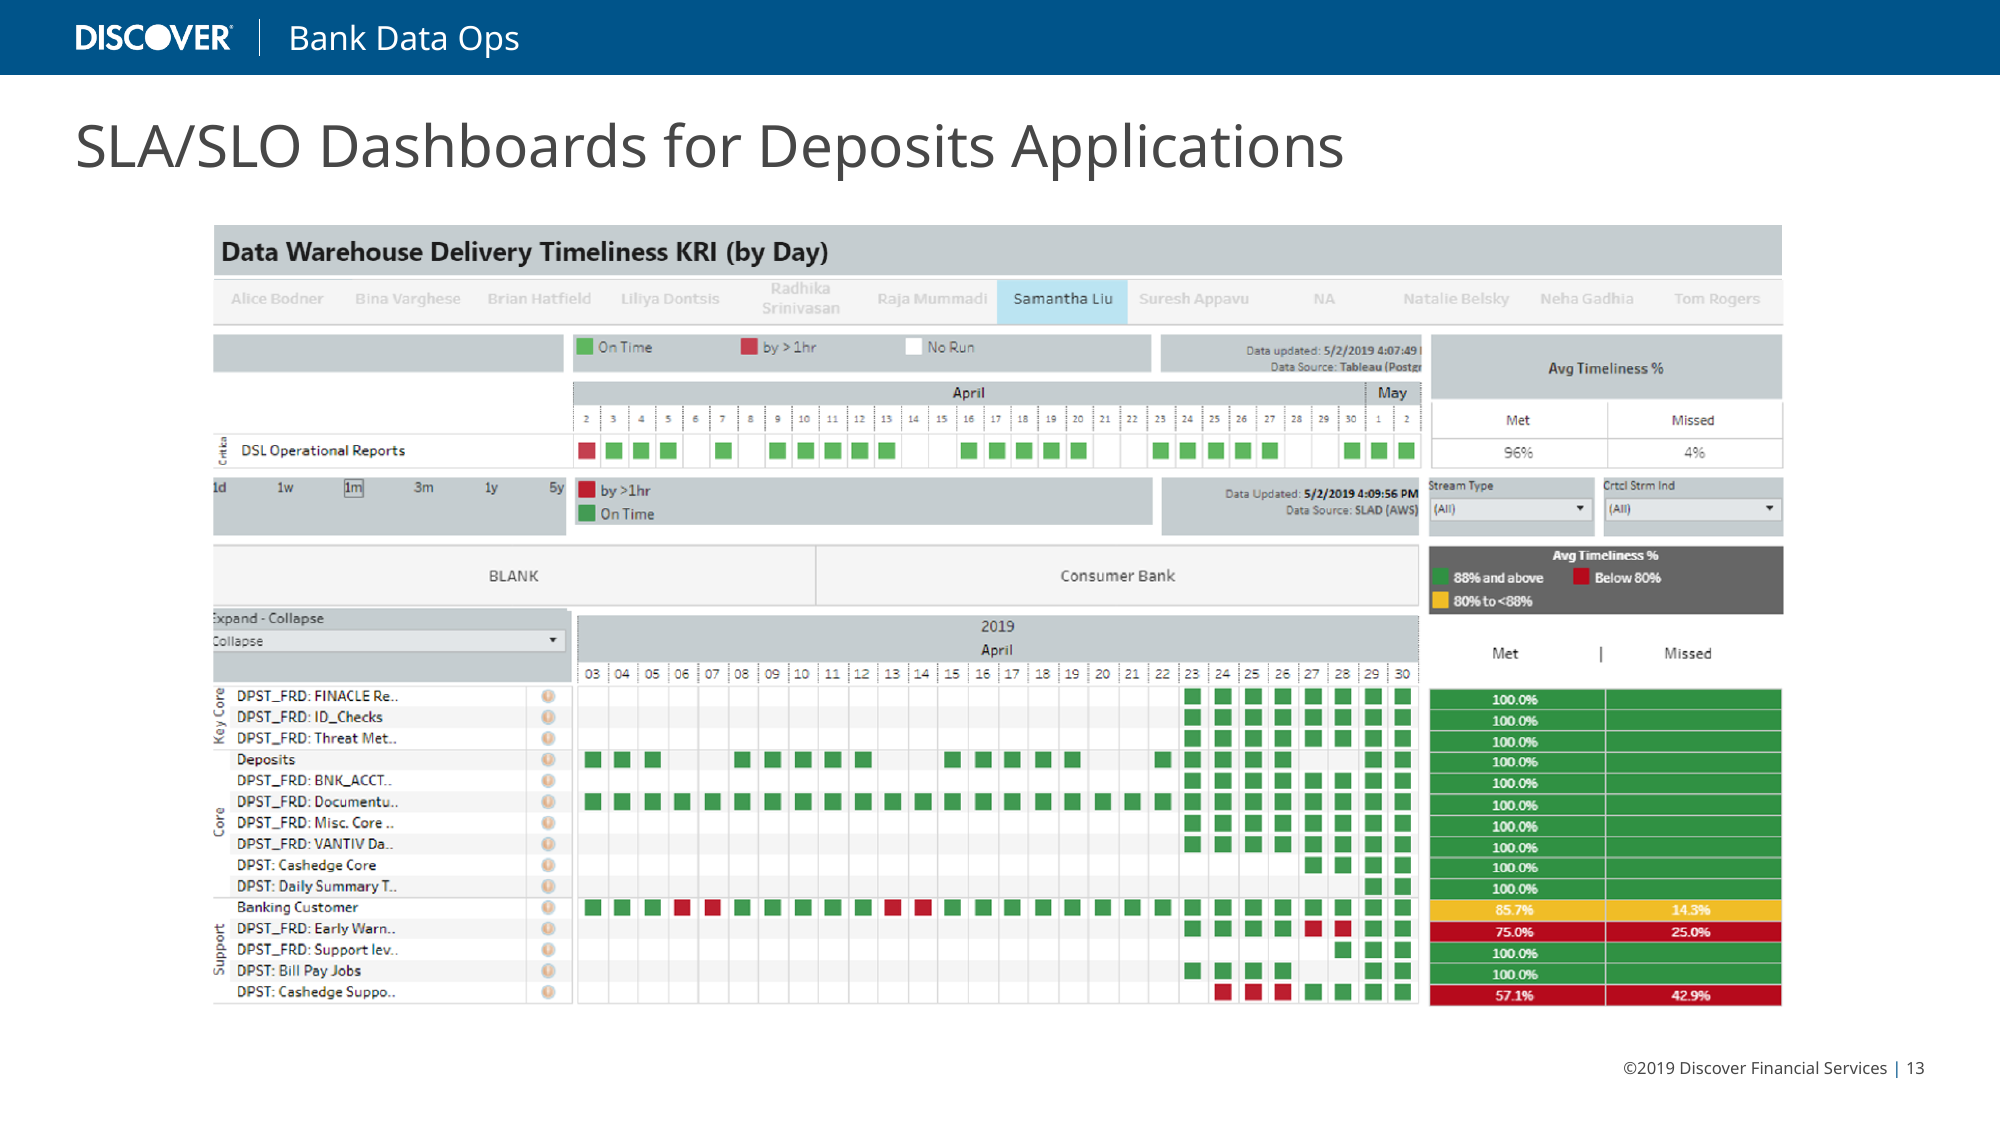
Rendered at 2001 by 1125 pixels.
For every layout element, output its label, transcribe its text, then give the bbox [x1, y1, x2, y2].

list SLA/SLO Dashboards for Deposits Applications [75, 112, 1925, 188]
picture [51, 0, 258, 75]
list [213, 224, 1784, 1015]
